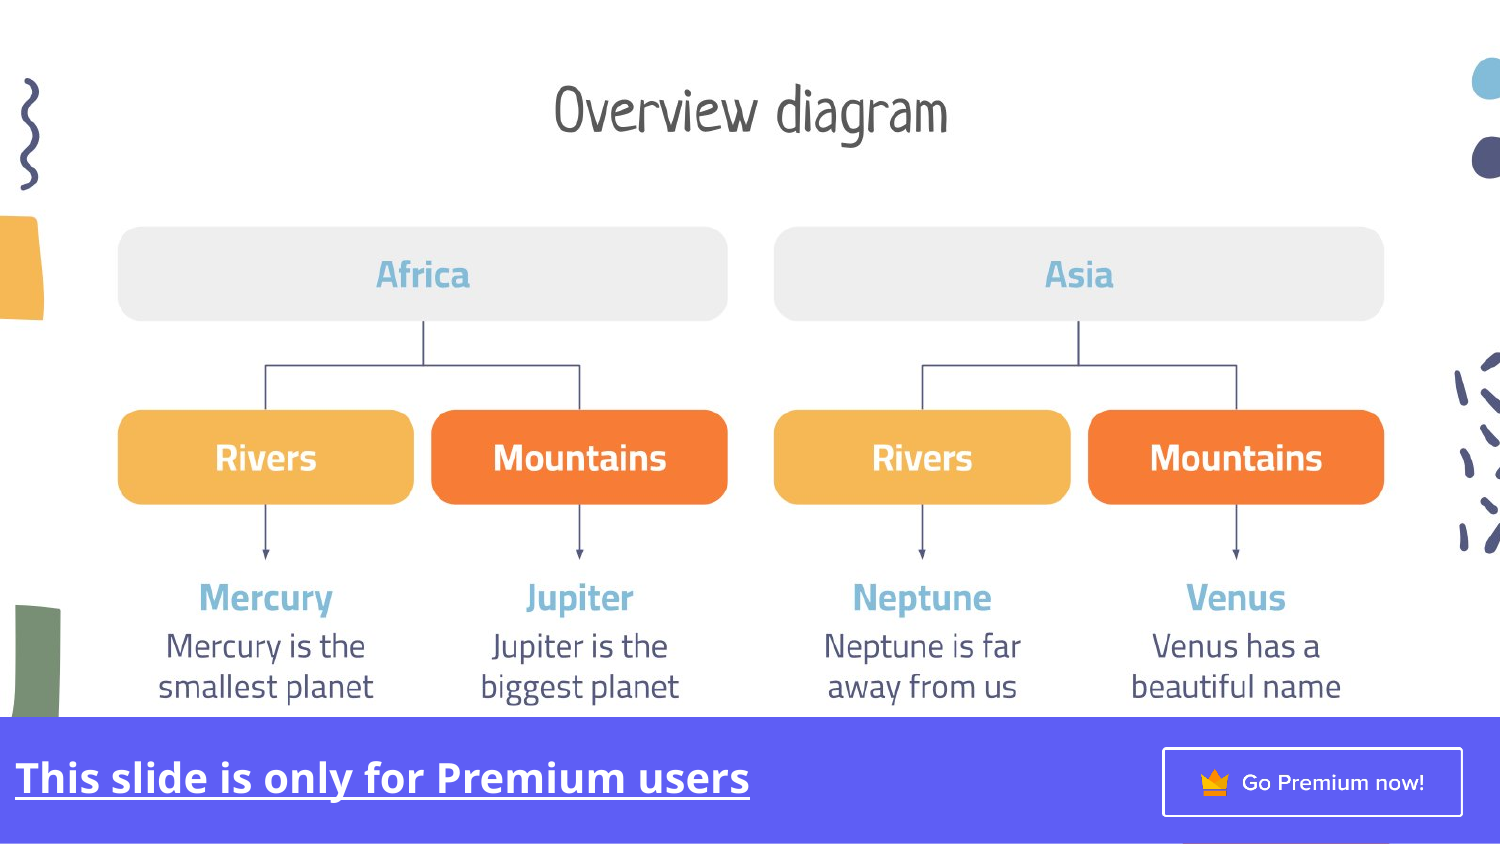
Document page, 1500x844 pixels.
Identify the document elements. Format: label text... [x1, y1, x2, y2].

picture [1162, 747, 1463, 817]
picture [0, 0, 1500, 717]
text_box This slide is only for Premium users [0, 717, 1500, 844]
